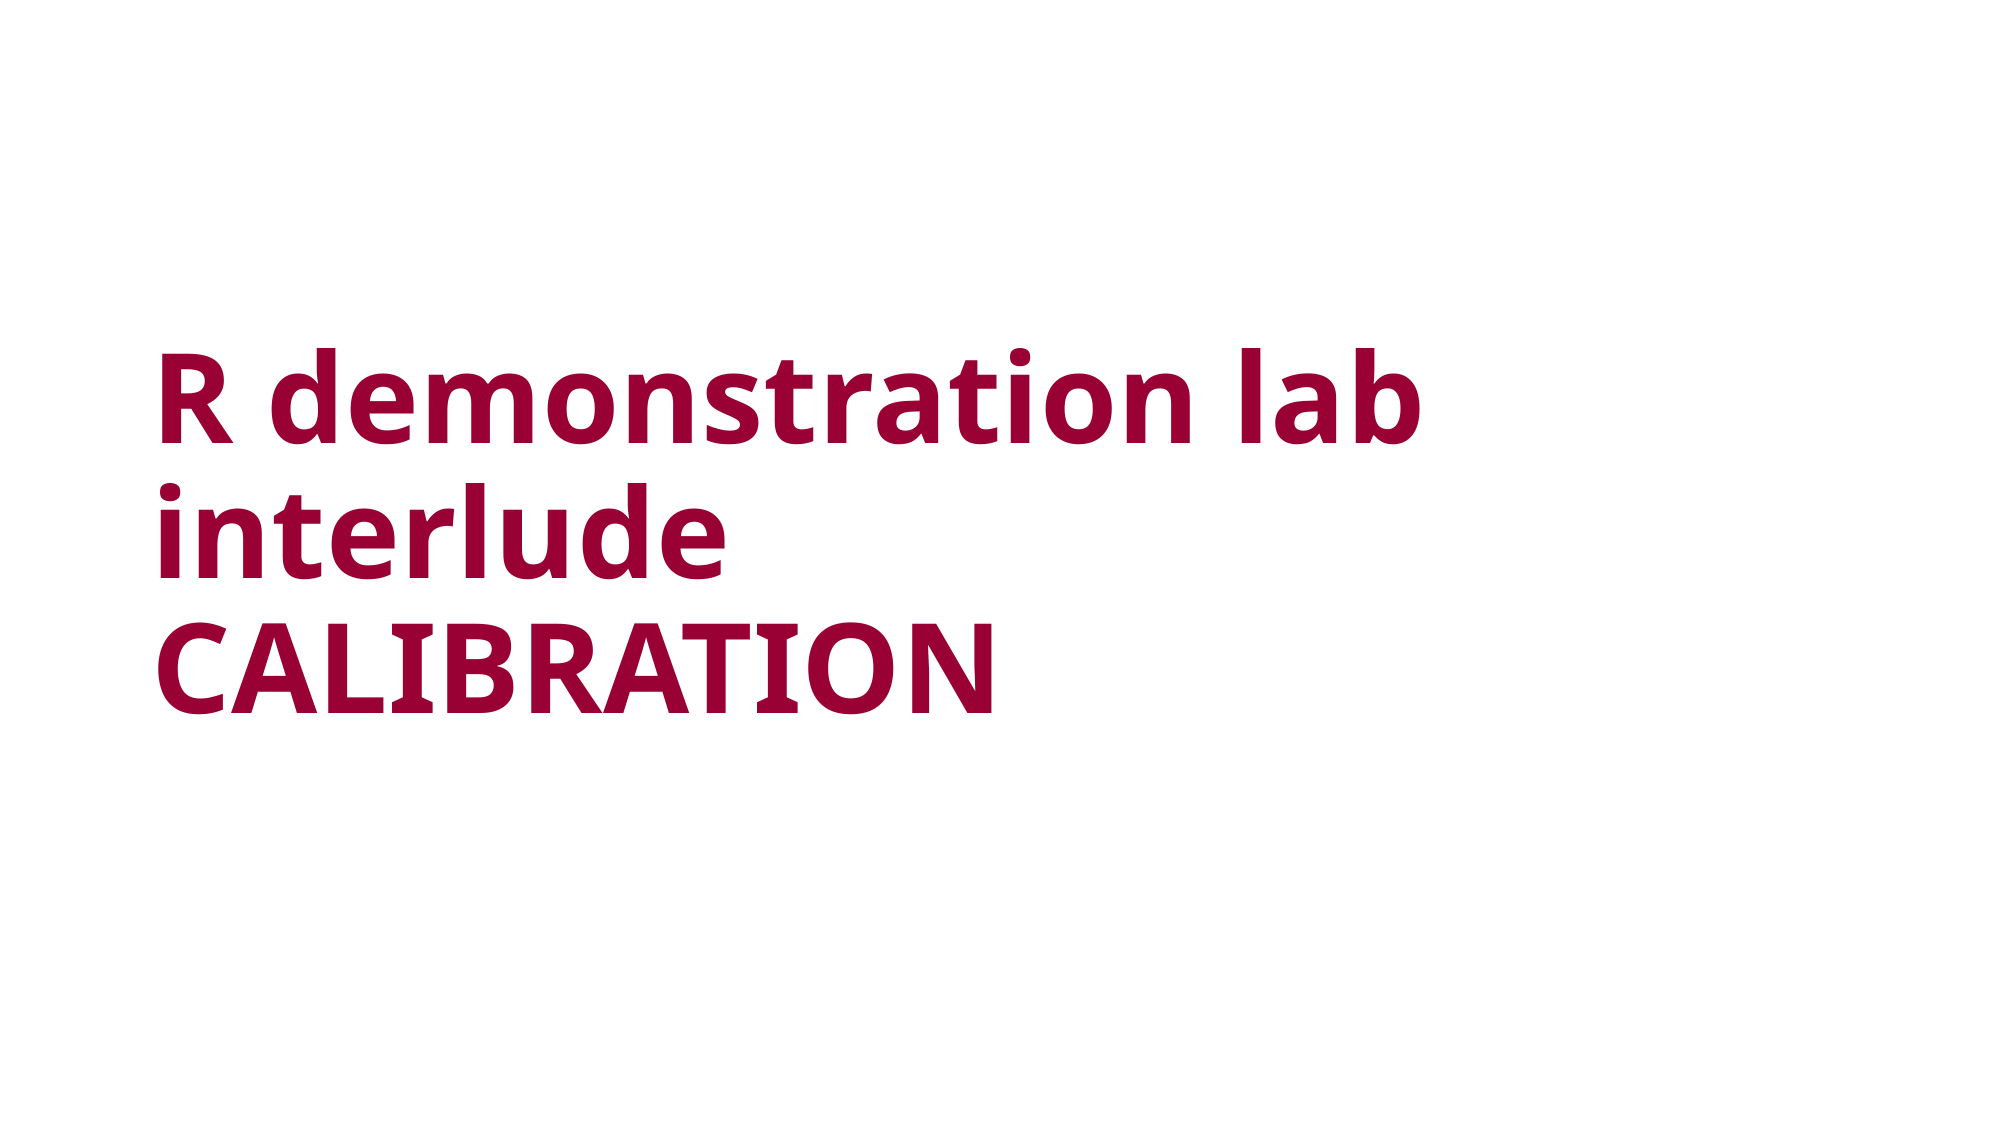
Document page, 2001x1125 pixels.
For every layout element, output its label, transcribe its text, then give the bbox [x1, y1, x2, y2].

title R demonstration lab interlude CALIBRATION [136, 280, 1862, 749]
